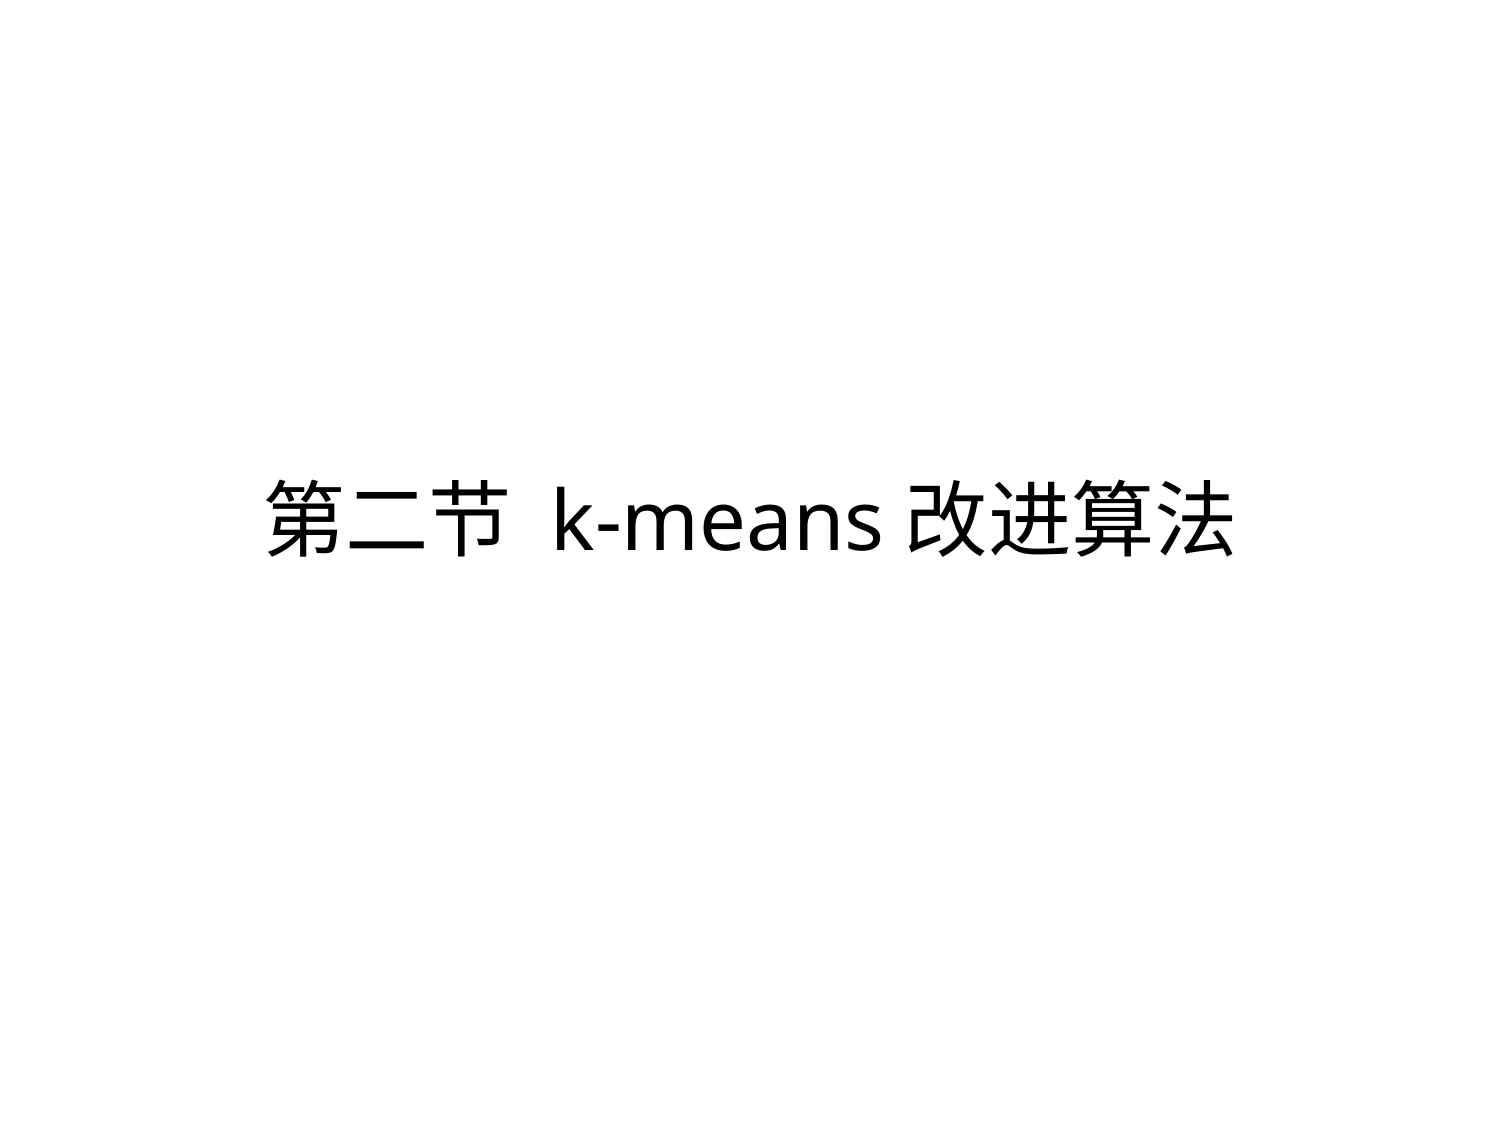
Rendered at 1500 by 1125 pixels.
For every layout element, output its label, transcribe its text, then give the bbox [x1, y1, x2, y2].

title 第二节 k-means改进算法 [112, 184, 1388, 576]
